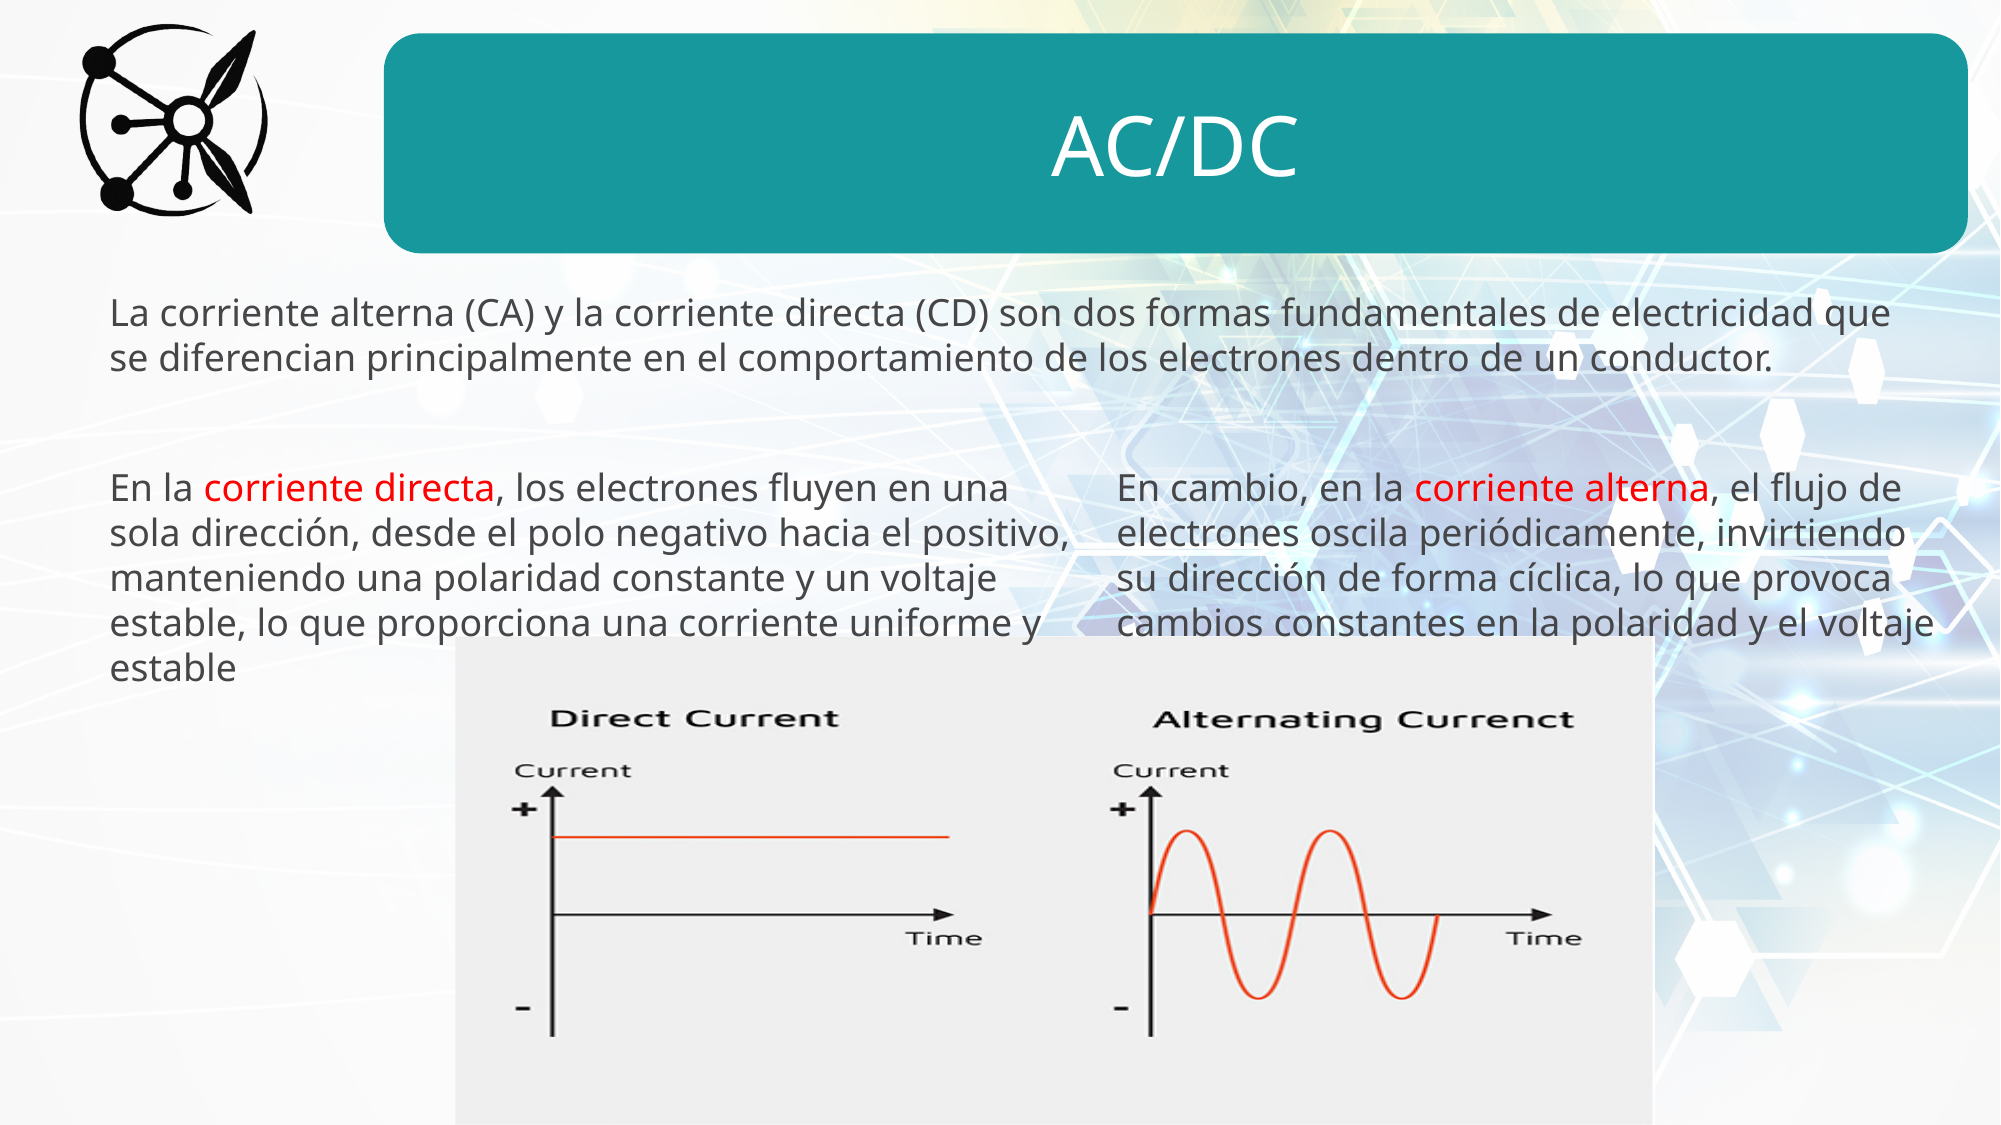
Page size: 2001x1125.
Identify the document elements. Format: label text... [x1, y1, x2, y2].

text_box En la corriente directa, los electrones fluyen en una sola dirección, desde el polo negativo hacia el positivo, manteniendo una polaridad constante y un voltaje estable, lo que proporciona una corriente uniforme y estable [94, 457, 1095, 697]
picture [455, 636, 1659, 1125]
picture [54, 11, 289, 232]
text_box La corriente alterna (CA) y la corriente directa (CD) son dos formas fundamentales de electricidad que se diferencian principalmente en el comportamiento de los electrones dentro de un conductor. [94, 281, 1934, 386]
text_box AC/DC [382, 32, 1969, 255]
text_box En cambio, en la corriente alterna, el flujo de electrones oscila periódicamente, invirtiendo su dirección de forma cíclica, lo que provoca cambios constantes en la polaridad y el voltaje [1101, 457, 1968, 652]
